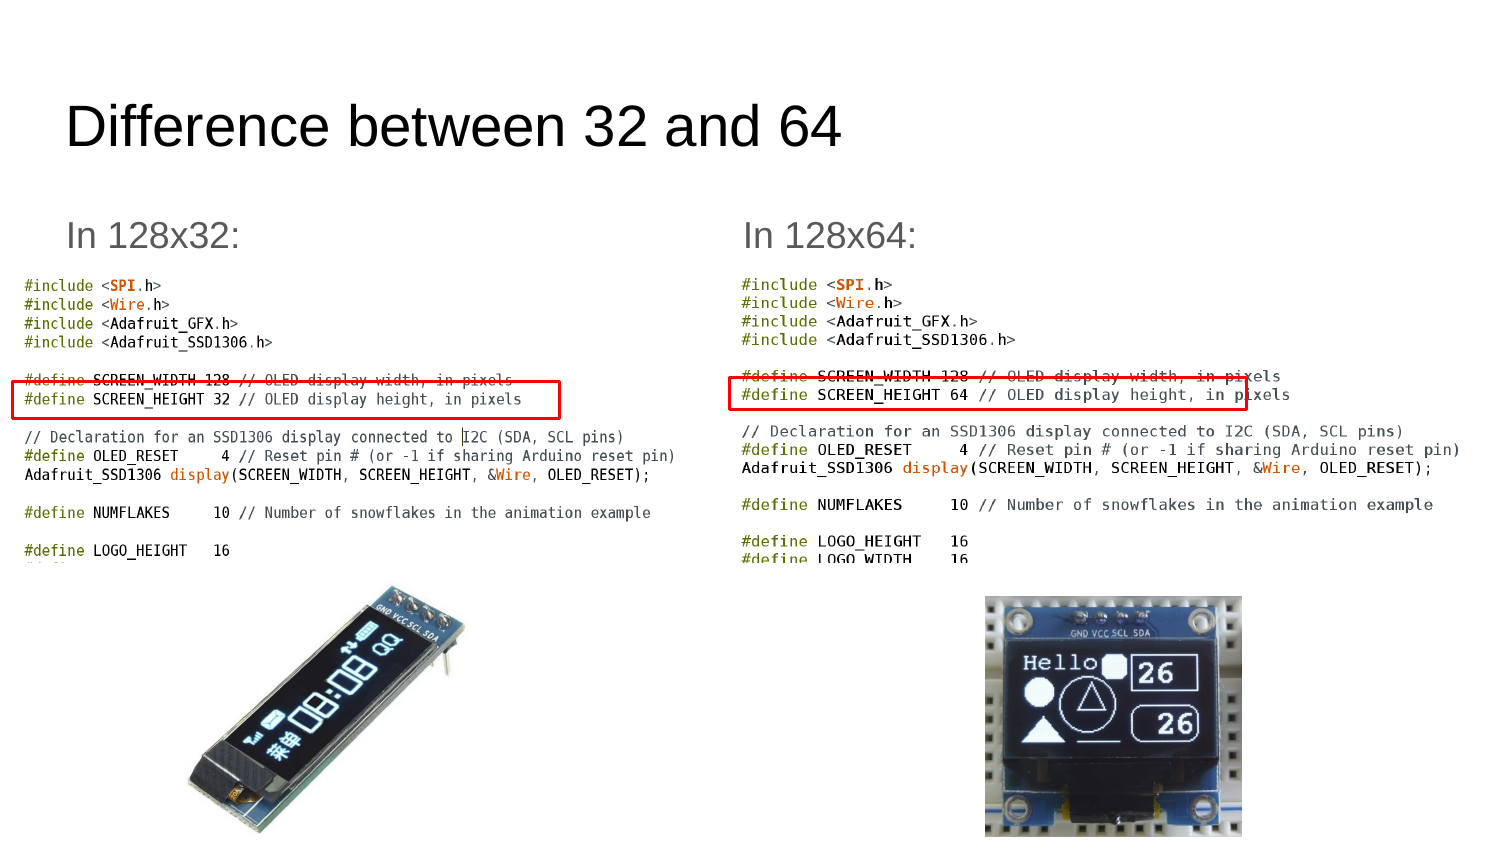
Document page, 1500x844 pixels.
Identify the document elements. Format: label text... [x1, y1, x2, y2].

text_box In 128x32: In 128x64: [51, 189, 1449, 750]
text_box [12, 381, 16, 419]
text_box [729, 377, 735, 410]
picture [185, 570, 469, 837]
text_box Difference between 32 and 64 [51, 72, 1449, 167]
picture [985, 596, 1242, 837]
picture [740, 274, 1461, 563]
picture [21, 274, 682, 563]
